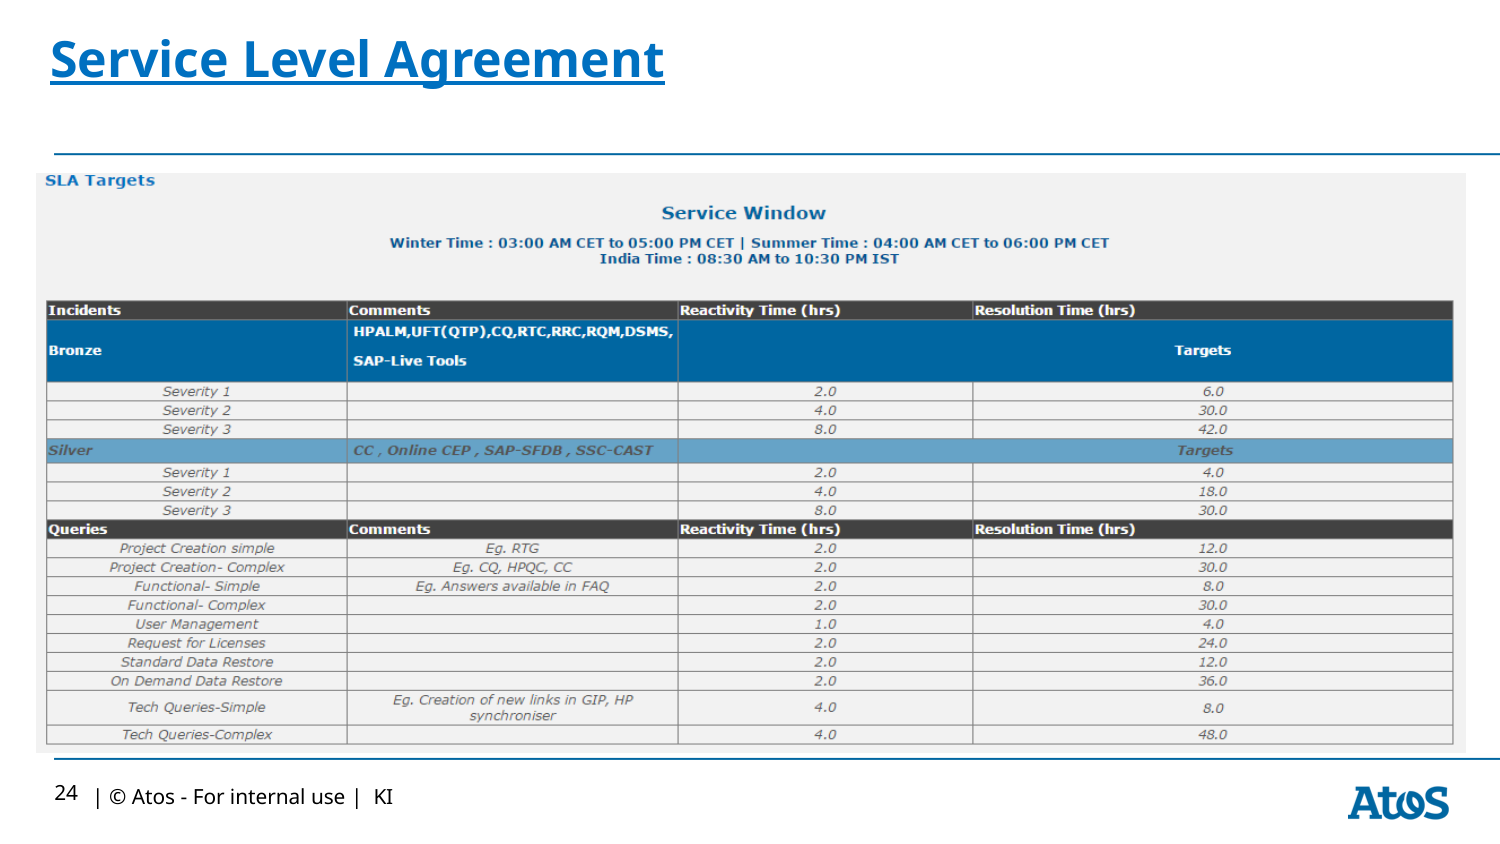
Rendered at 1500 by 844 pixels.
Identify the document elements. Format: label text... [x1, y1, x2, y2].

title Service Level Agreement [35, 20, 1471, 139]
picture [0, 0, 1500, 844]
slide_number 24 [39, 776, 113, 812]
